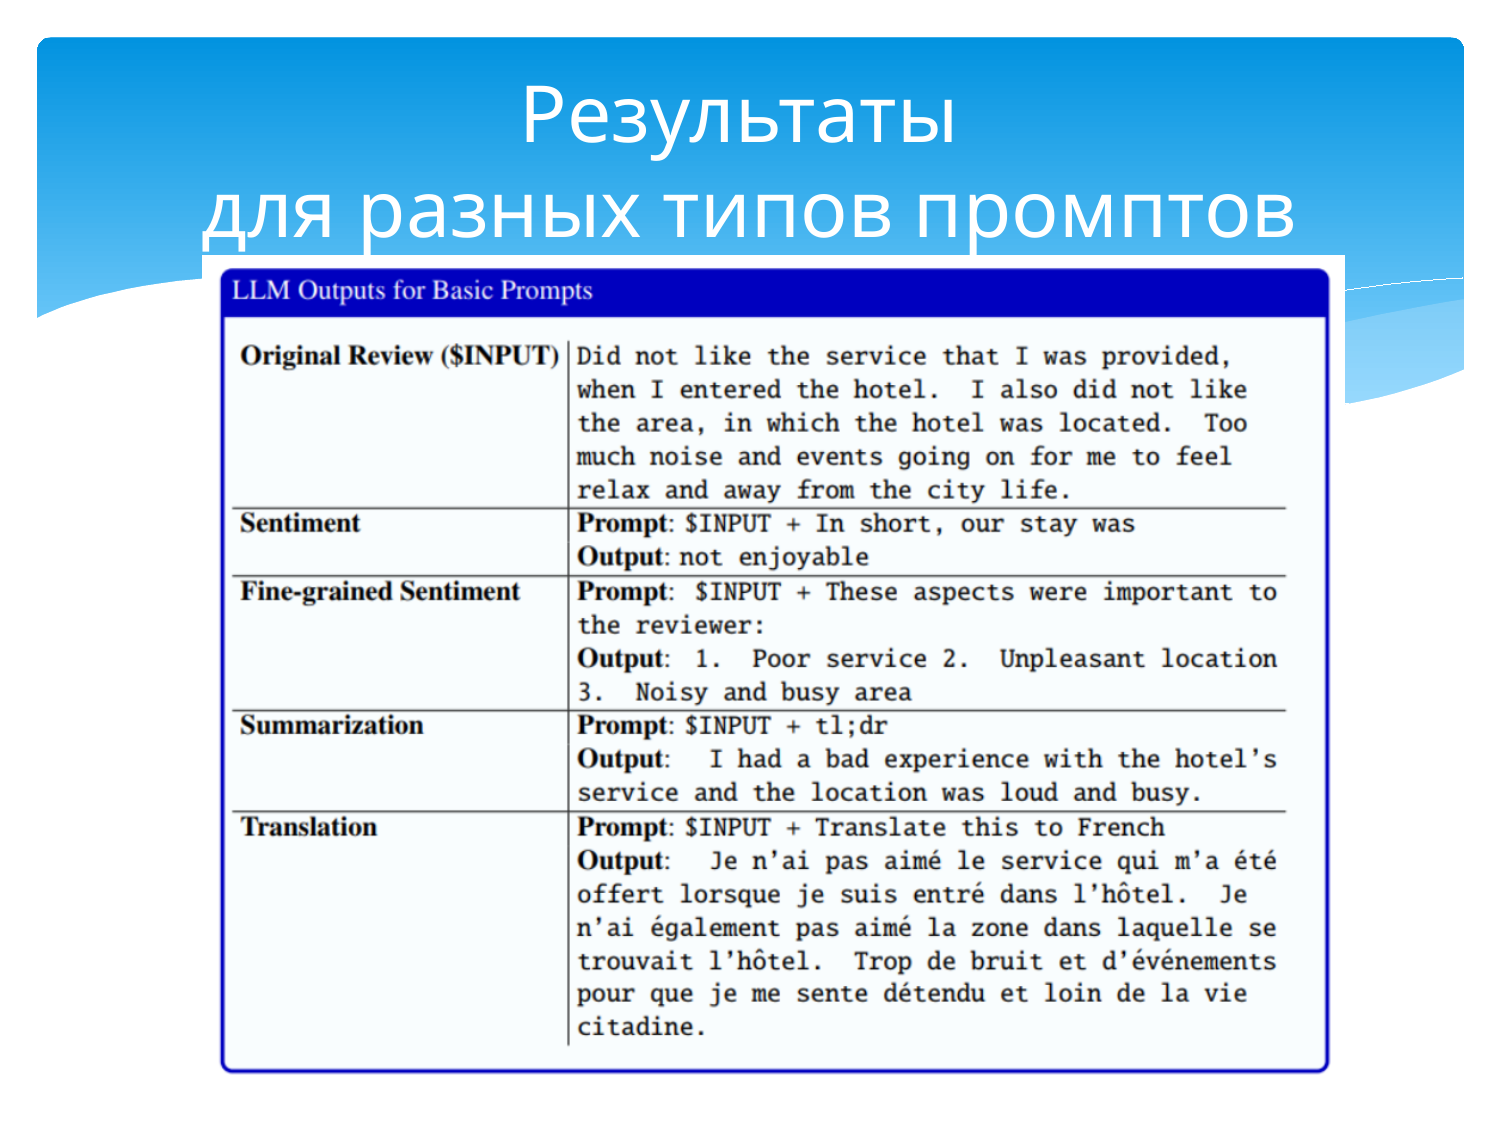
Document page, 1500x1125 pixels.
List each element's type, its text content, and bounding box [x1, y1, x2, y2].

picture [201, 255, 1345, 1077]
title Результаты для разных типов промптов [75, 55, 1425, 261]
